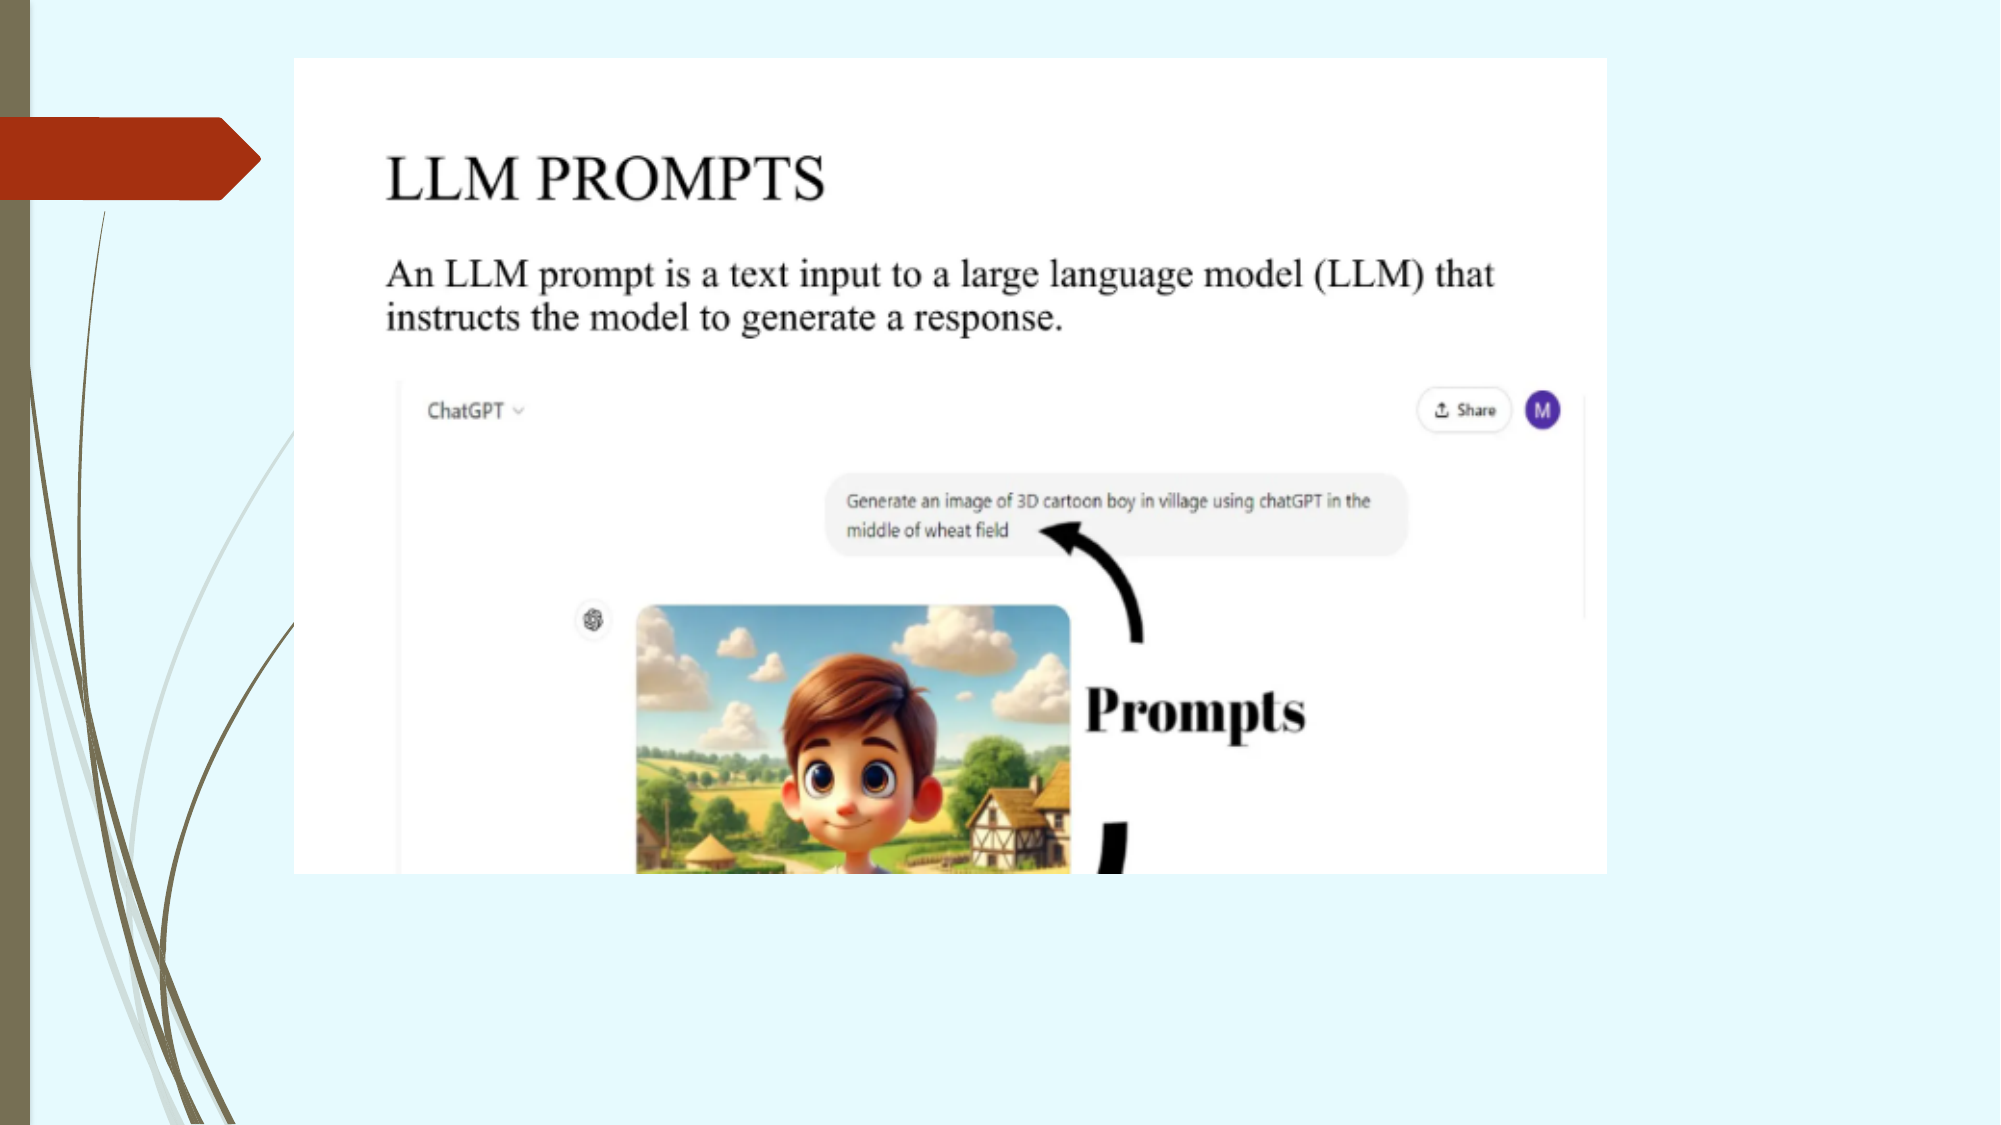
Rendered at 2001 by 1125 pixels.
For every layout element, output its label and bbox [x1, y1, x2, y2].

picture [294, 58, 1607, 875]
